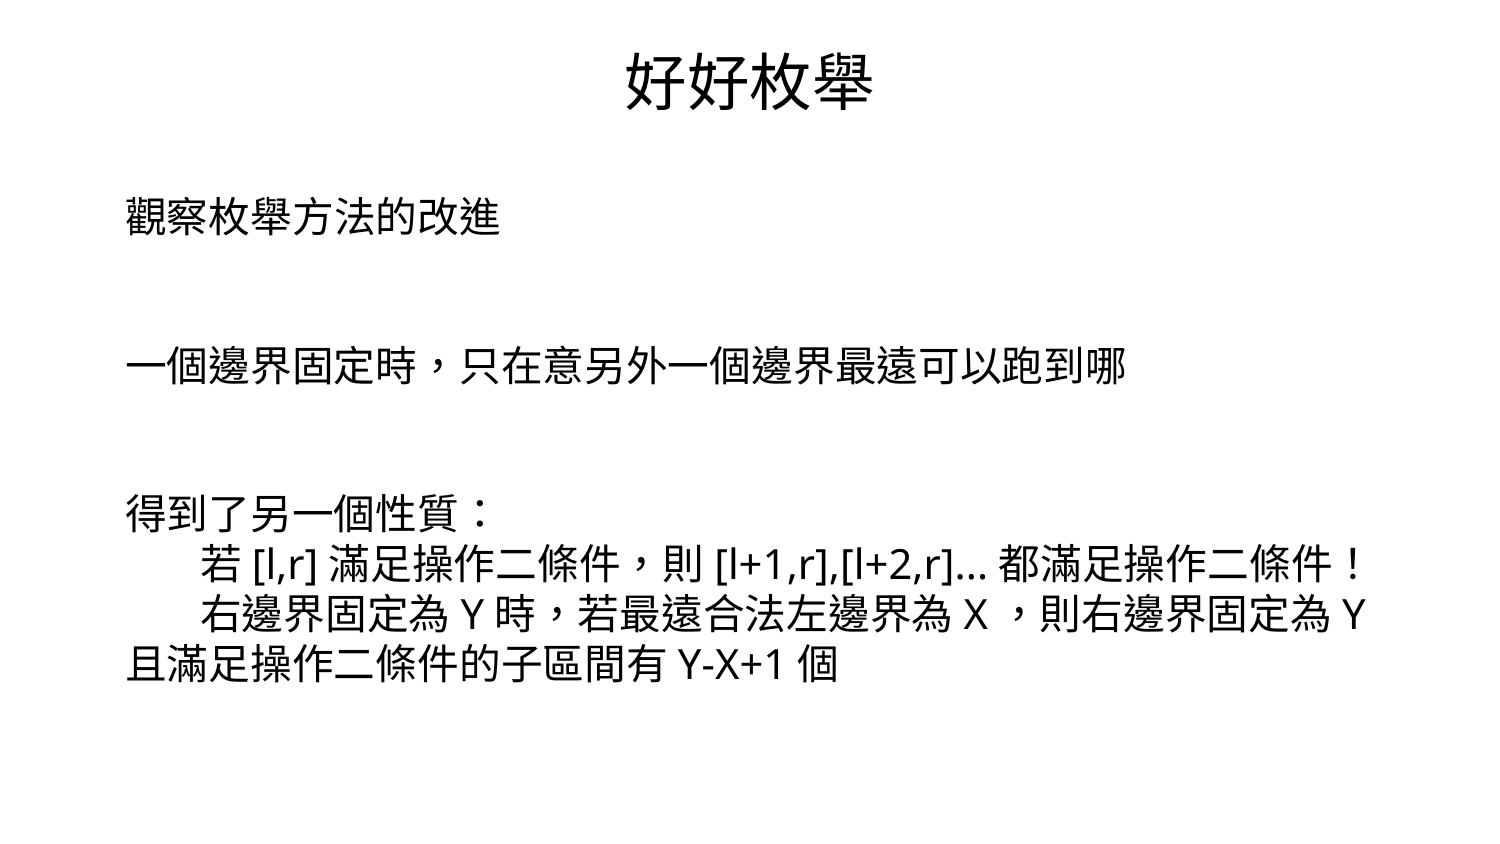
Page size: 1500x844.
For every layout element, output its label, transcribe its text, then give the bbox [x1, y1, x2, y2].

text_box 好好枚舉 [0, 27, 1500, 128]
text_box 得到了另一個性質： 若[l,r]滿足操作二條件，則[l+1,r],[l+2,r]...都滿足操作二條件！ 右邊界固定為Y時，若最遠合法左邊界為X，則右邊界固定為Y且滿足操作二條件的子區間有Y-X+1個 [110, 472, 1390, 752]
text_box 一個邊界固定時，只在意另外一個邊界最遠可以跑到哪 [110, 324, 1390, 432]
text_box 觀察枚舉方法的改進 [110, 176, 1390, 284]
